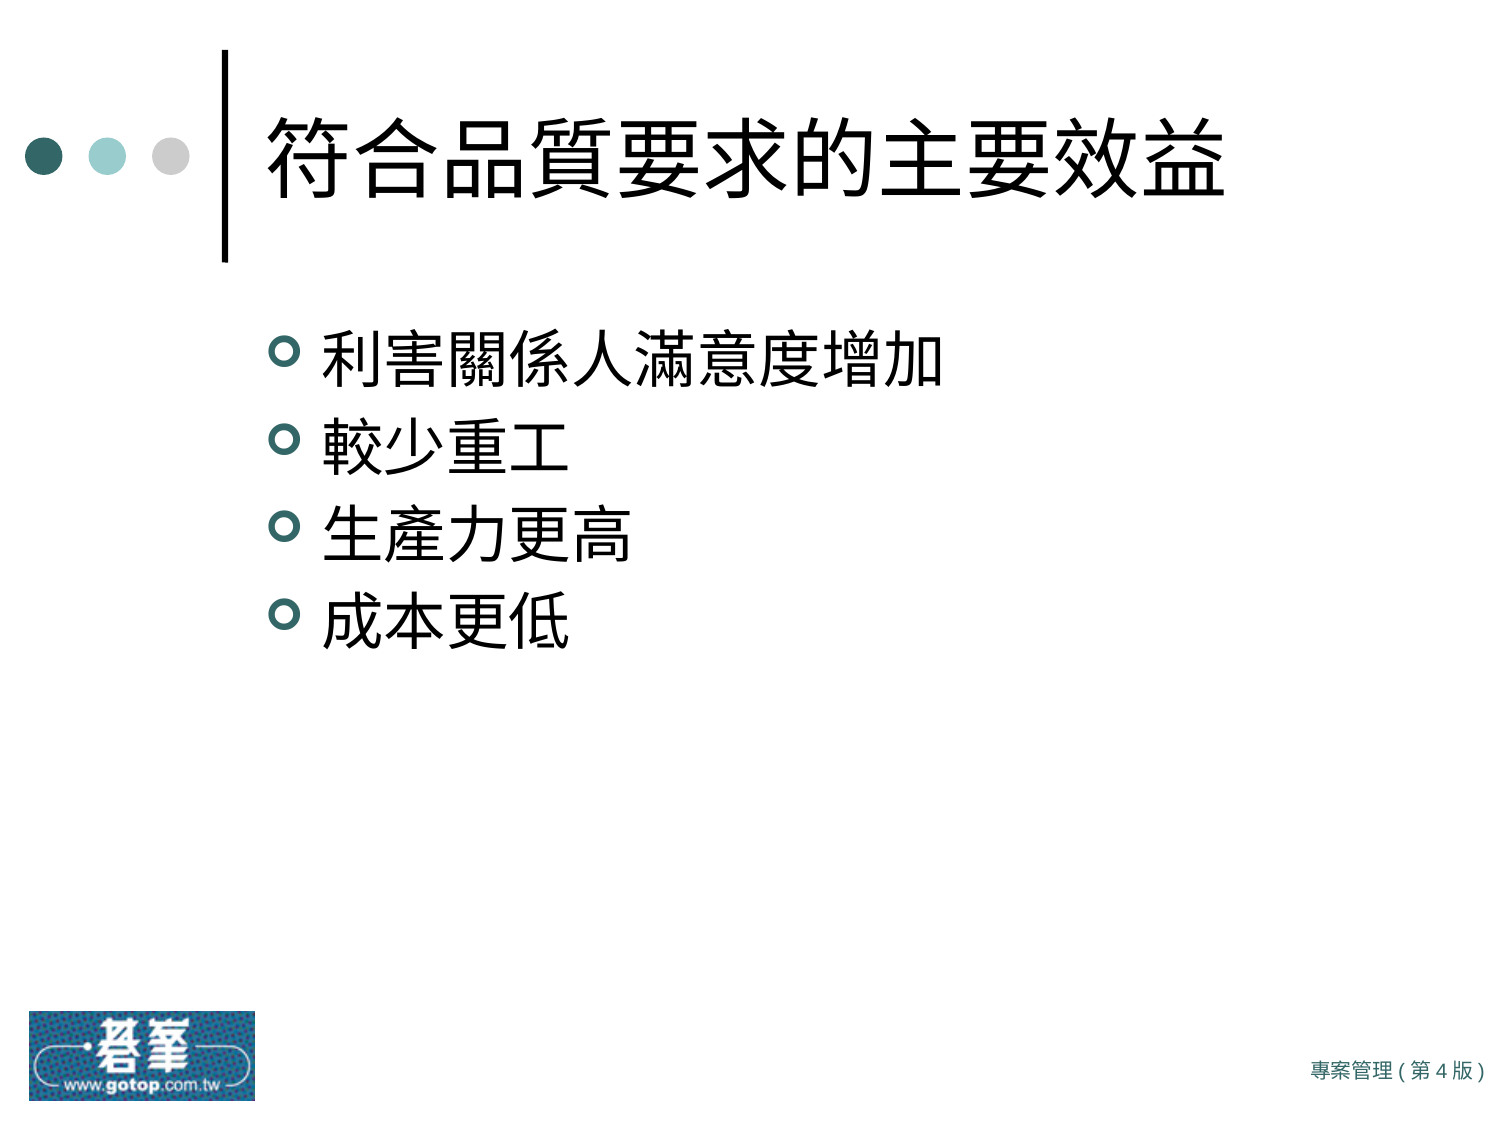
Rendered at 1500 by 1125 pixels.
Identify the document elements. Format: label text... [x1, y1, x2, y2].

slide_number 專案管理(第4版) [1187, 1050, 1500, 1125]
title 符合品質要求的主要效益 [249, 31, 1400, 282]
picture [29, 1011, 255, 1101]
list 利害關係人滿意度增加 較少重工 生產力更高 成本更低 [249, 312, 1400, 988]
